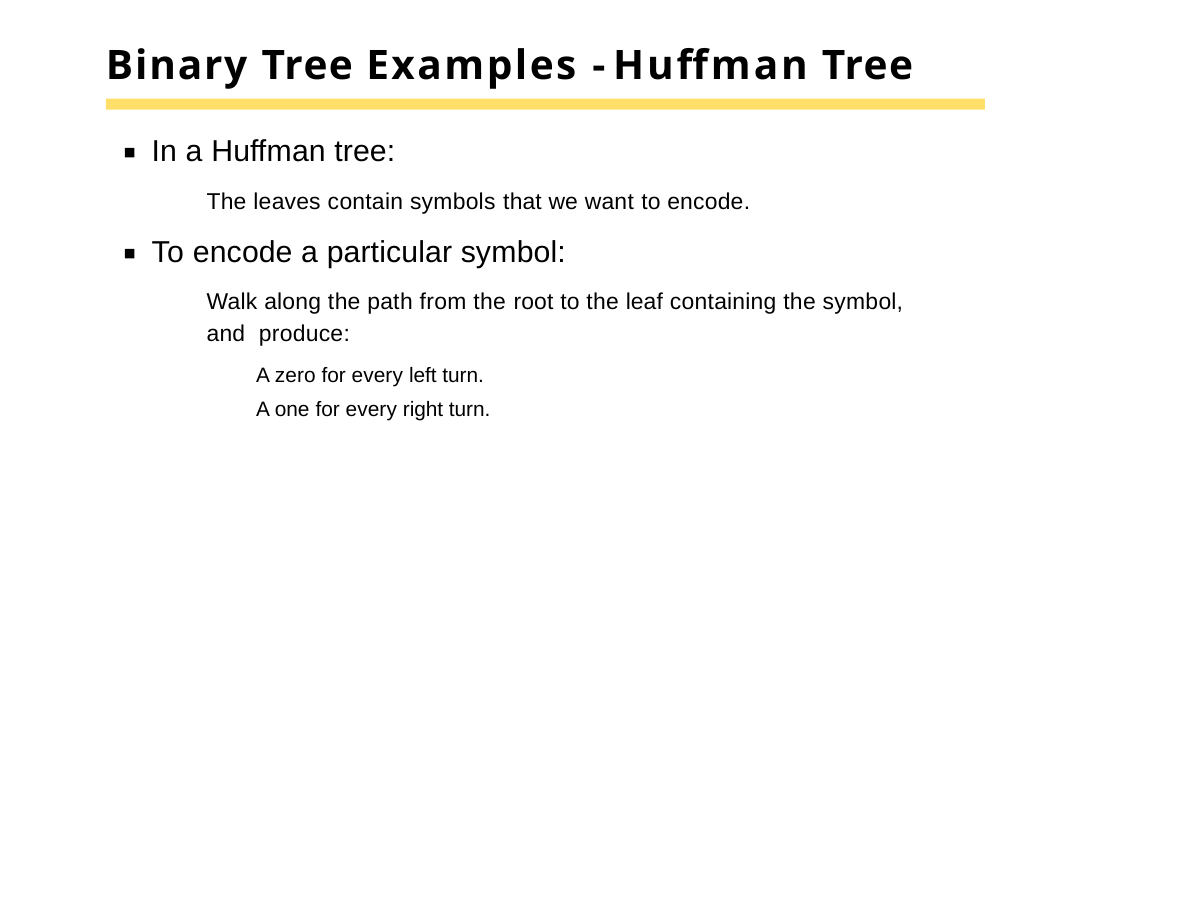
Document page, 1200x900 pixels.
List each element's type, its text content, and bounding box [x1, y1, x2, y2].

text_box In a Huffman tree: The leaves contain symbols that we want to encode. To encode a particular symbol: Walk along the path from the root to the leaf containing the symbol, and produce: A zero for every left turn. A one for every right turn. [149, 131, 949, 421]
text_box [124, 248, 135, 259]
title Binary Tree Examples - Huffman Tree [103, 38, 1097, 190]
text_box [124, 147, 135, 158]
